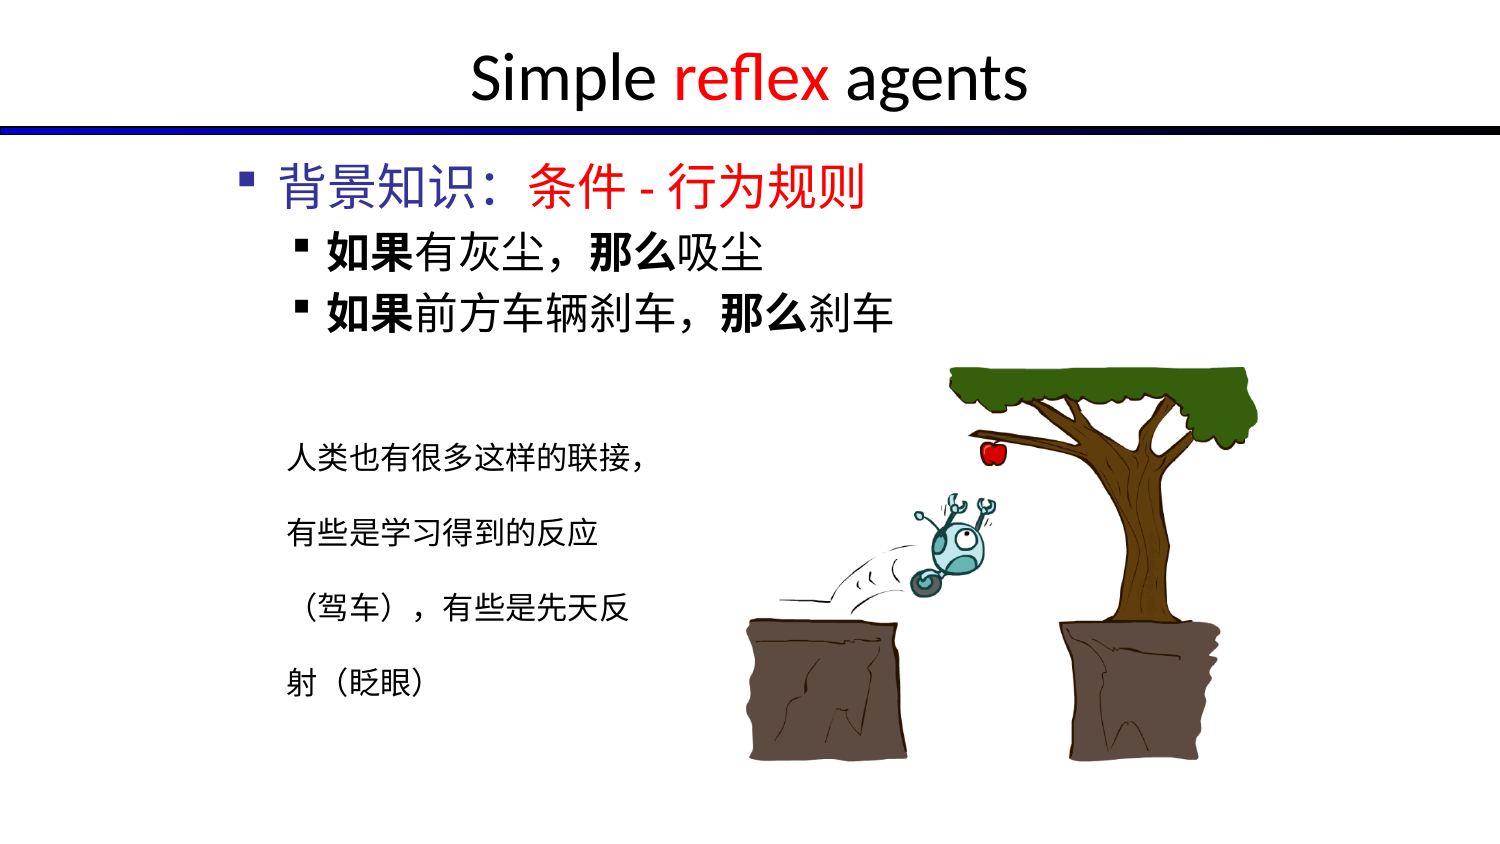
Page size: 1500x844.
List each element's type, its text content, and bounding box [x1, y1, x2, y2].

title Simple reflex agents [218, 24, 1282, 123]
picture [740, 357, 1266, 765]
text_box 人类也有很多这样的联接，有些是学习得到的反应（驾车），有些是先天反射（眨眼） [271, 393, 666, 783]
list 背景知识：条件-行为规则 如果有灰尘，那么吸尘 如果前方车辆刹车，那么刹车 [223, 149, 1266, 757]
